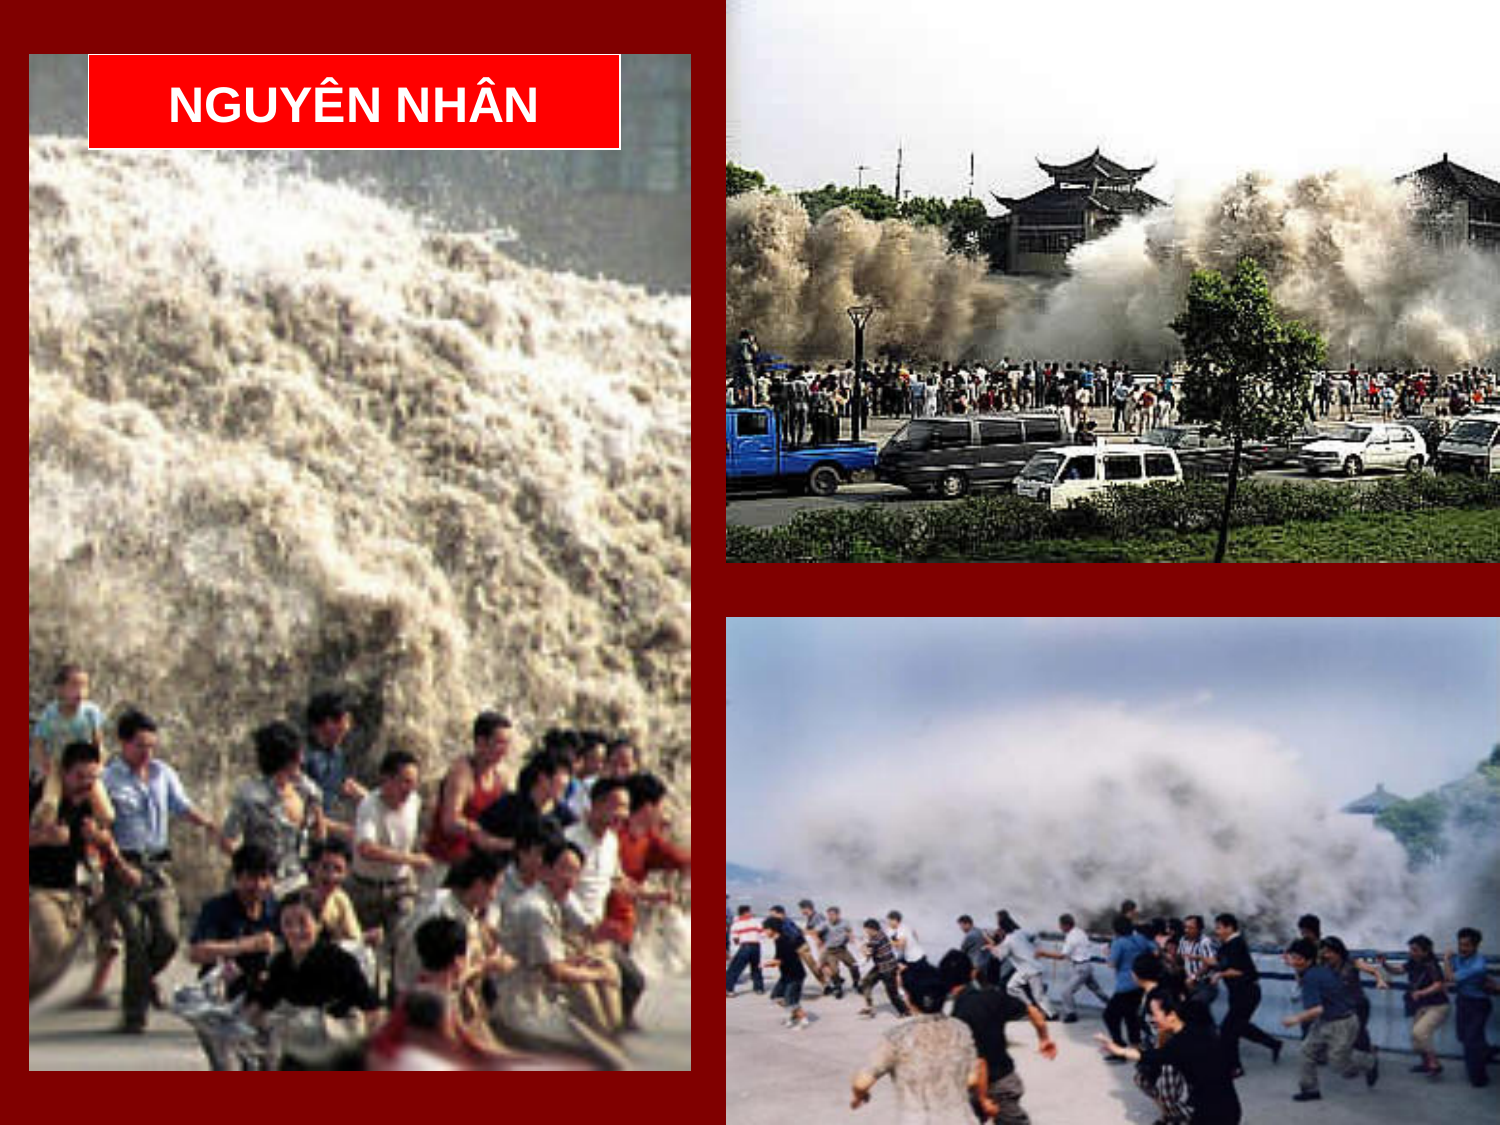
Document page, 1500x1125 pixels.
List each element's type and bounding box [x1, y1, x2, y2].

list [726, 0, 1500, 563]
list [29, 54, 692, 1071]
list [726, 616, 1500, 1125]
